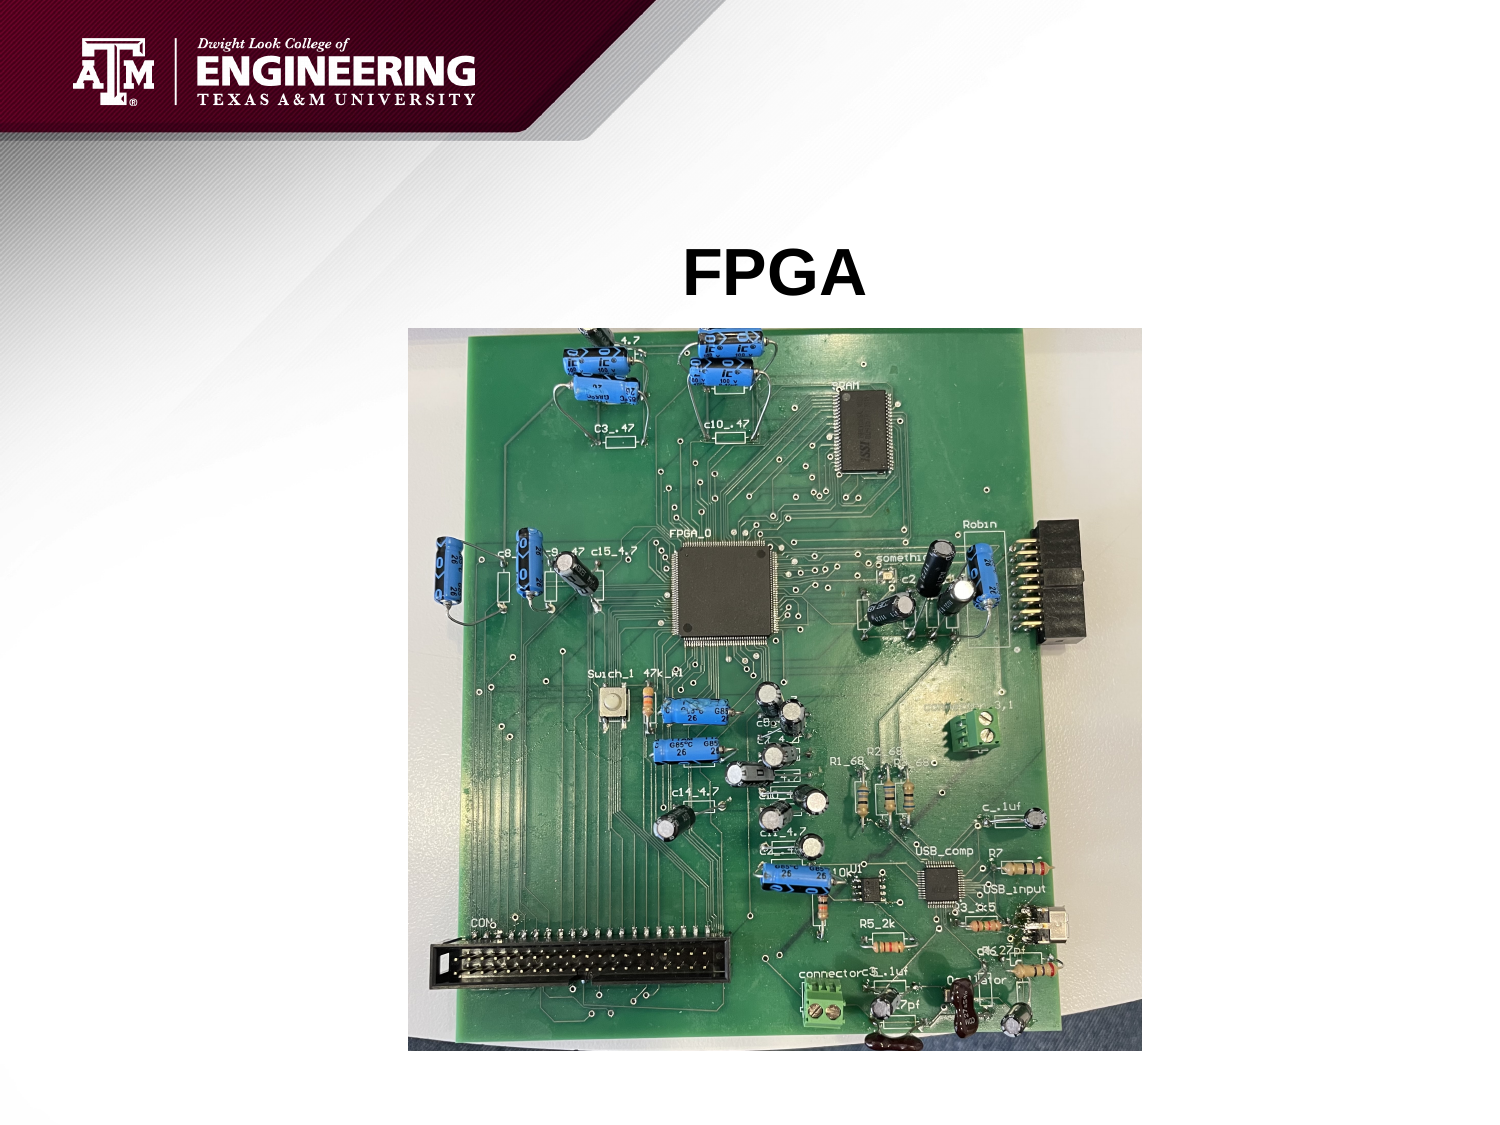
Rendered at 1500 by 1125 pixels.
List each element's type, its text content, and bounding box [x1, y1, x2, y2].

title FPGA [99, 197, 1450, 329]
picture [0, 0, 1500, 1125]
